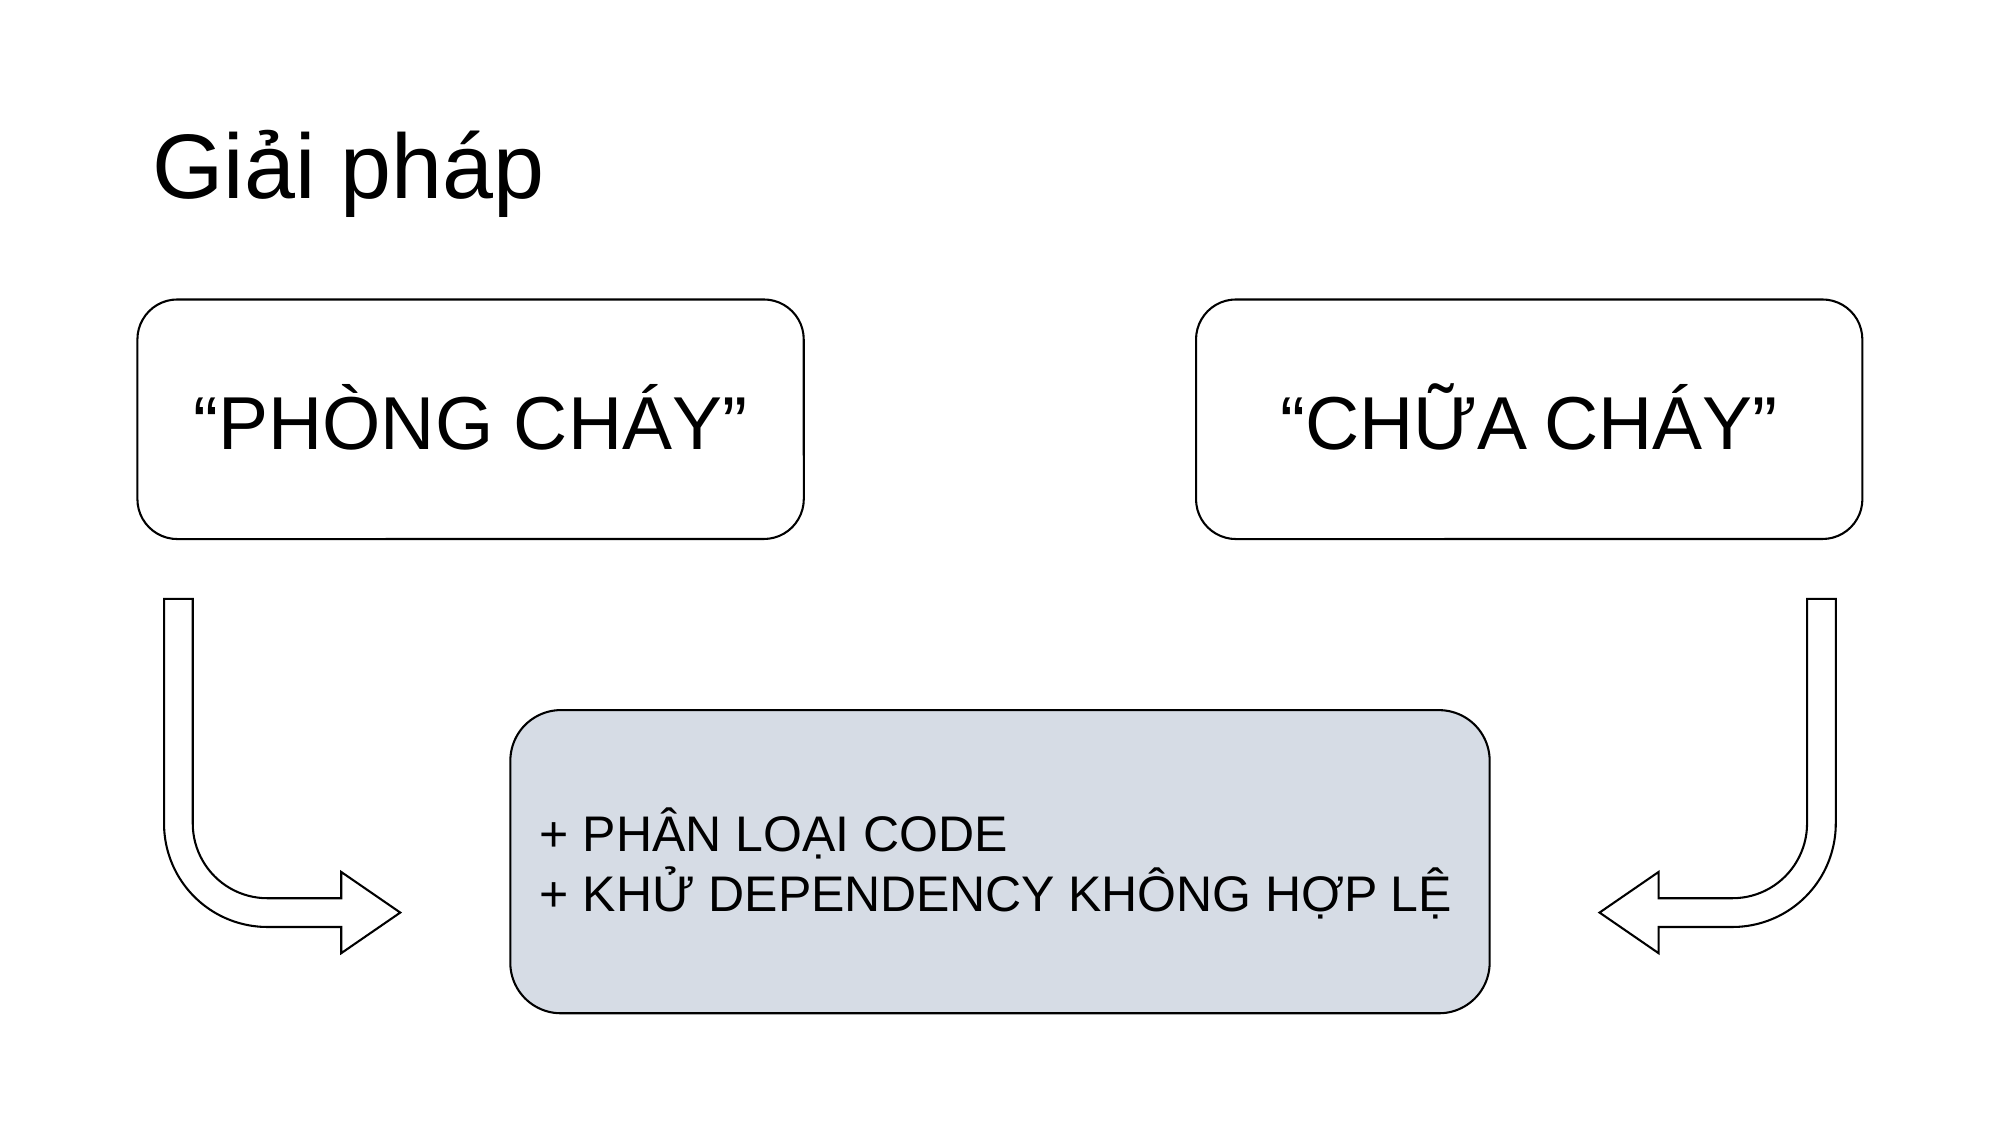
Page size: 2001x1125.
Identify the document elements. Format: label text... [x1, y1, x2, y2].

text_box [1597, 597, 1837, 956]
text_box “CHỮA CHÁY” [1195, 298, 1864, 541]
title Giải pháp [137, 59, 1863, 278]
text_box [163, 597, 403, 956]
text_box + PHÂN LOẠI CODE + KHỬ DEPENDENCY KHÔNG HỢP LỆ [509, 709, 1491, 1015]
text_box “PHÒNG CHÁY” [136, 298, 805, 541]
